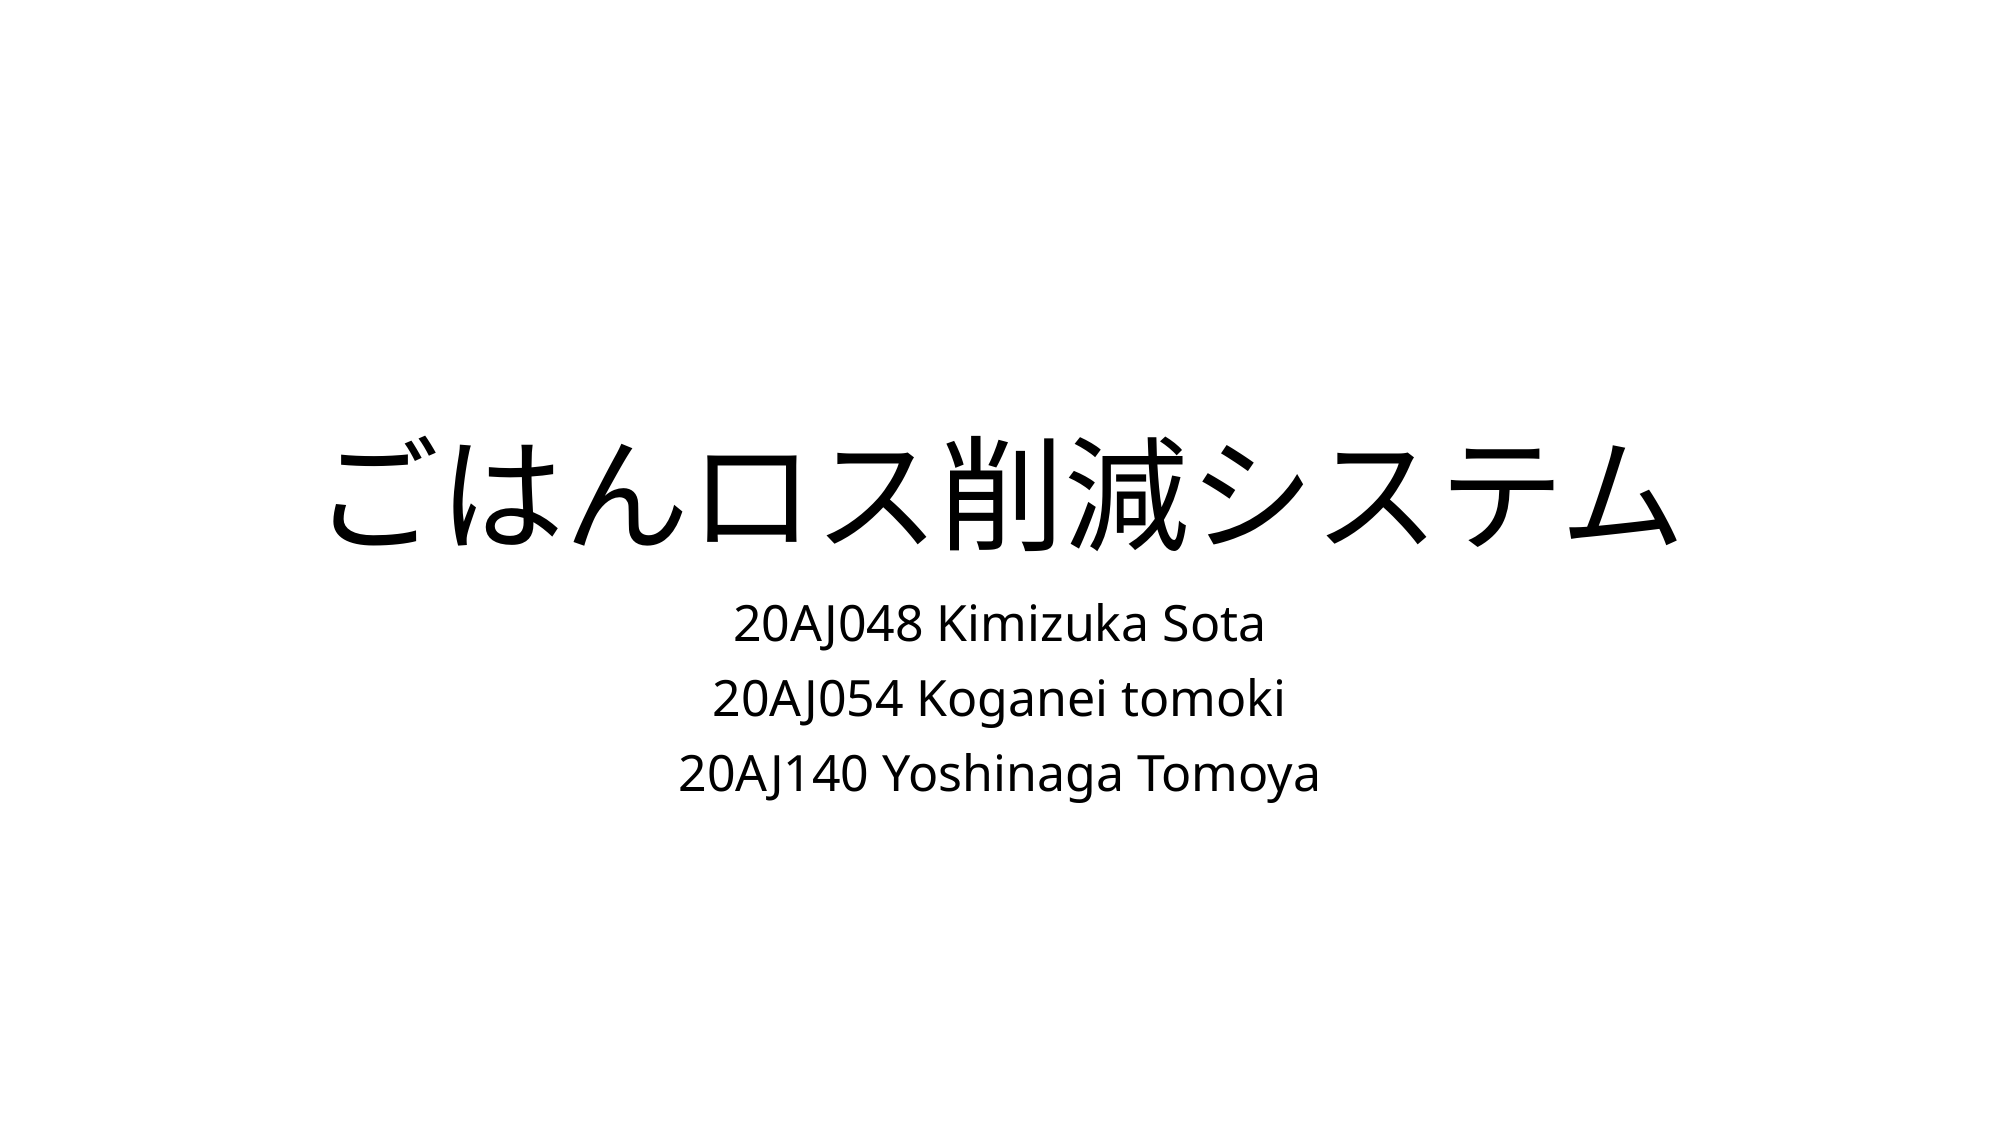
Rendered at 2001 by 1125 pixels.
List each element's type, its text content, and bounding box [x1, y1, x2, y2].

subtitle 20AJ048 Kimizuka Sota 20AJ054 Koganei tomoki 20AJ140 Yoshinaga Tomoya [249, 590, 1750, 863]
title ごはんロス削減システム [249, 184, 1750, 576]
